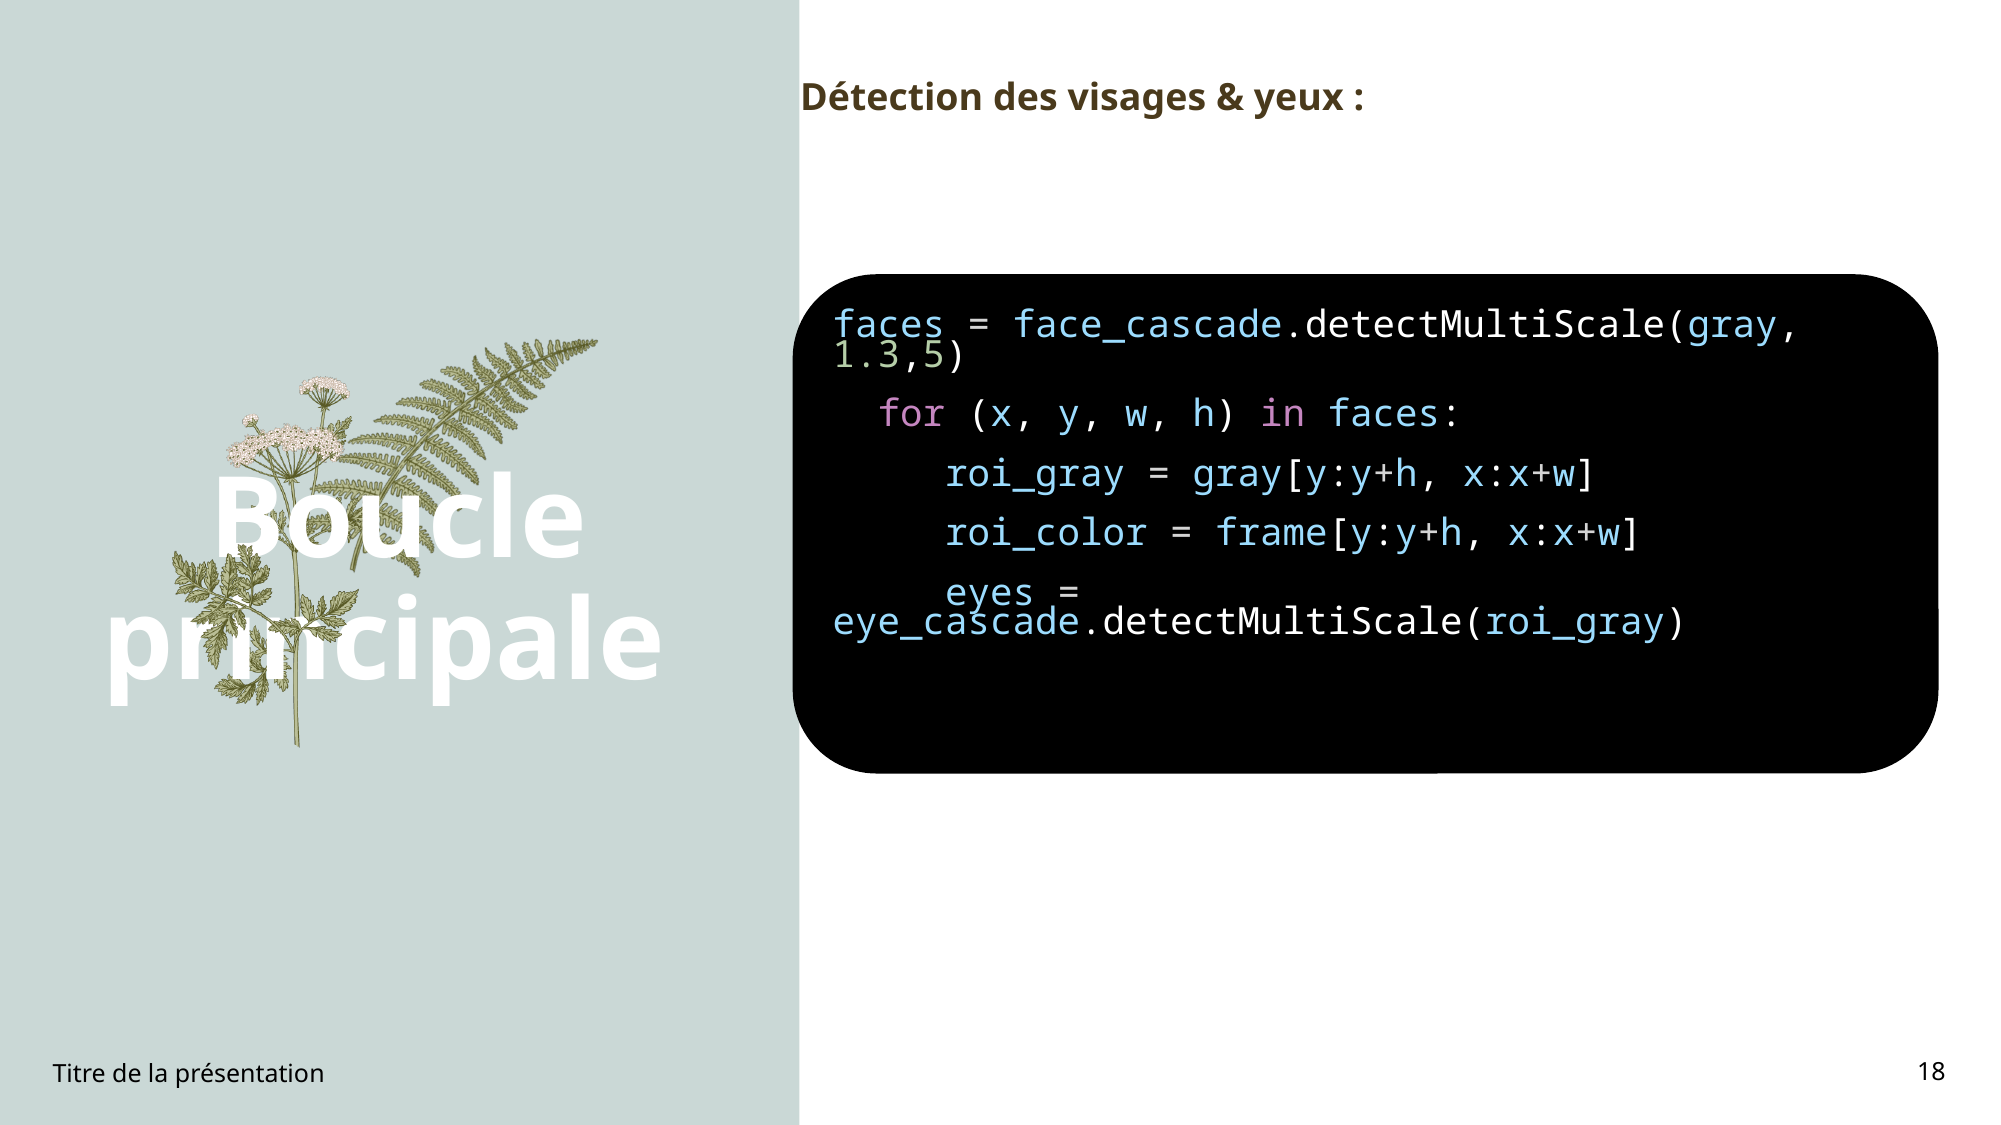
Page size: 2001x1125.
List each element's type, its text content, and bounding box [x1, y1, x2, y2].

picture [162, 541, 368, 672]
text_box faces = face_cascade.detectMultiScale(gray, 1.3,5) for (x, y, w, h) in faces: roi_gray = gray[y:y+h, x:x+w] roi_color = frame[y:y+h, x:x+w] eyes = eye_cascade.detectMultiScale(roi_gray) [792, 274, 1939, 774]
footer Titre de la présentation [37, 1042, 713, 1103]
slide_number 18 [1510, 1042, 1961, 1103]
text_box Détection des visages & yeux : [785, 62, 1380, 126]
list Boucle principale [76, 233, 720, 930]
